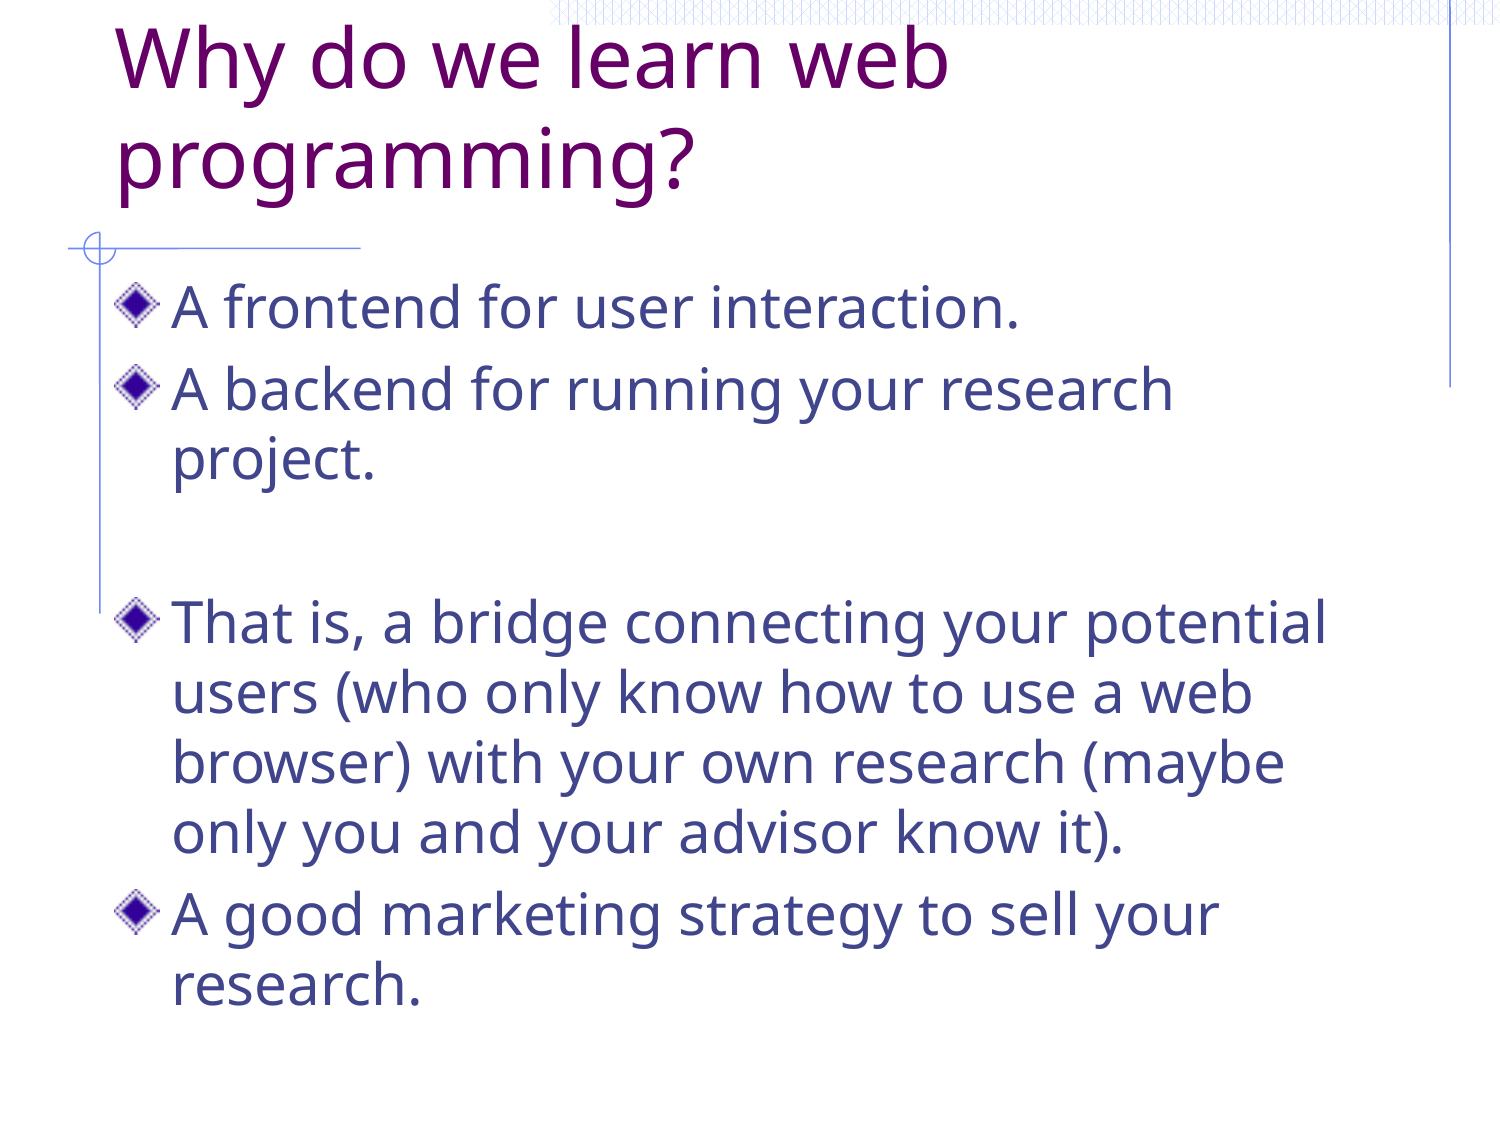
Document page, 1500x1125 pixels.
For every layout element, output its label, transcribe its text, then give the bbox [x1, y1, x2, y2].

title Why do we learn web programming? [99, 49, 1500, 213]
picture [114, 282, 160, 328]
picture [114, 889, 160, 935]
list A frontend for user interaction. A backend for running your research project. That is, a bridge connecting your potential users (who only know how to use a web browser) with your own research (maybe only you and your advisor know it). A good marketing strategy to sell your research. [99, 262, 1376, 938]
picture [114, 364, 160, 410]
picture [114, 597, 160, 643]
